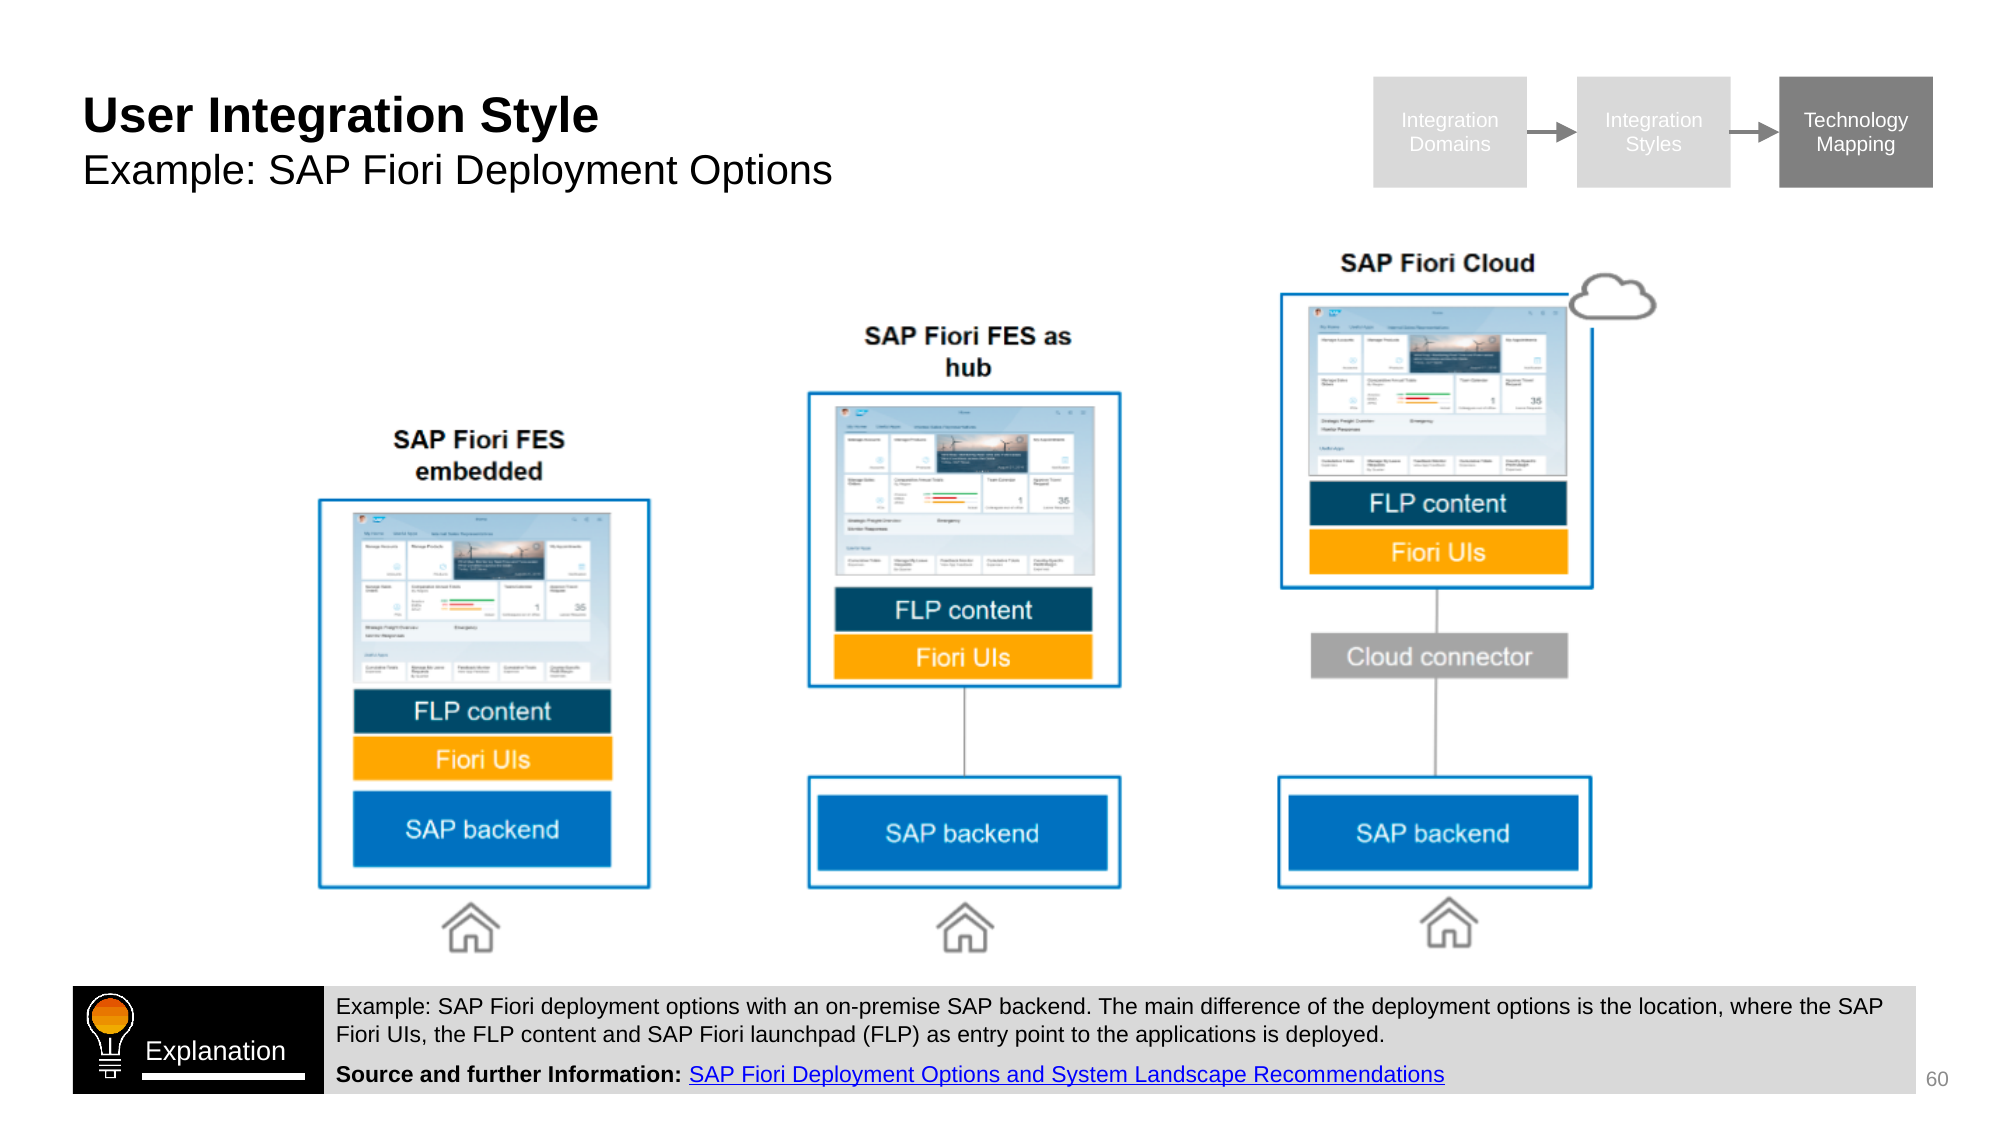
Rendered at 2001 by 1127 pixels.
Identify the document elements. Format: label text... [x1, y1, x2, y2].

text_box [55, 982, 1917, 1094]
text_box User Integration Style Example: SAP Fiori Deployment Options [82, 82, 1370, 193]
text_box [1373, 76, 1934, 188]
picture [304, 237, 1668, 962]
slide_number 60 [1502, 1047, 1969, 1108]
